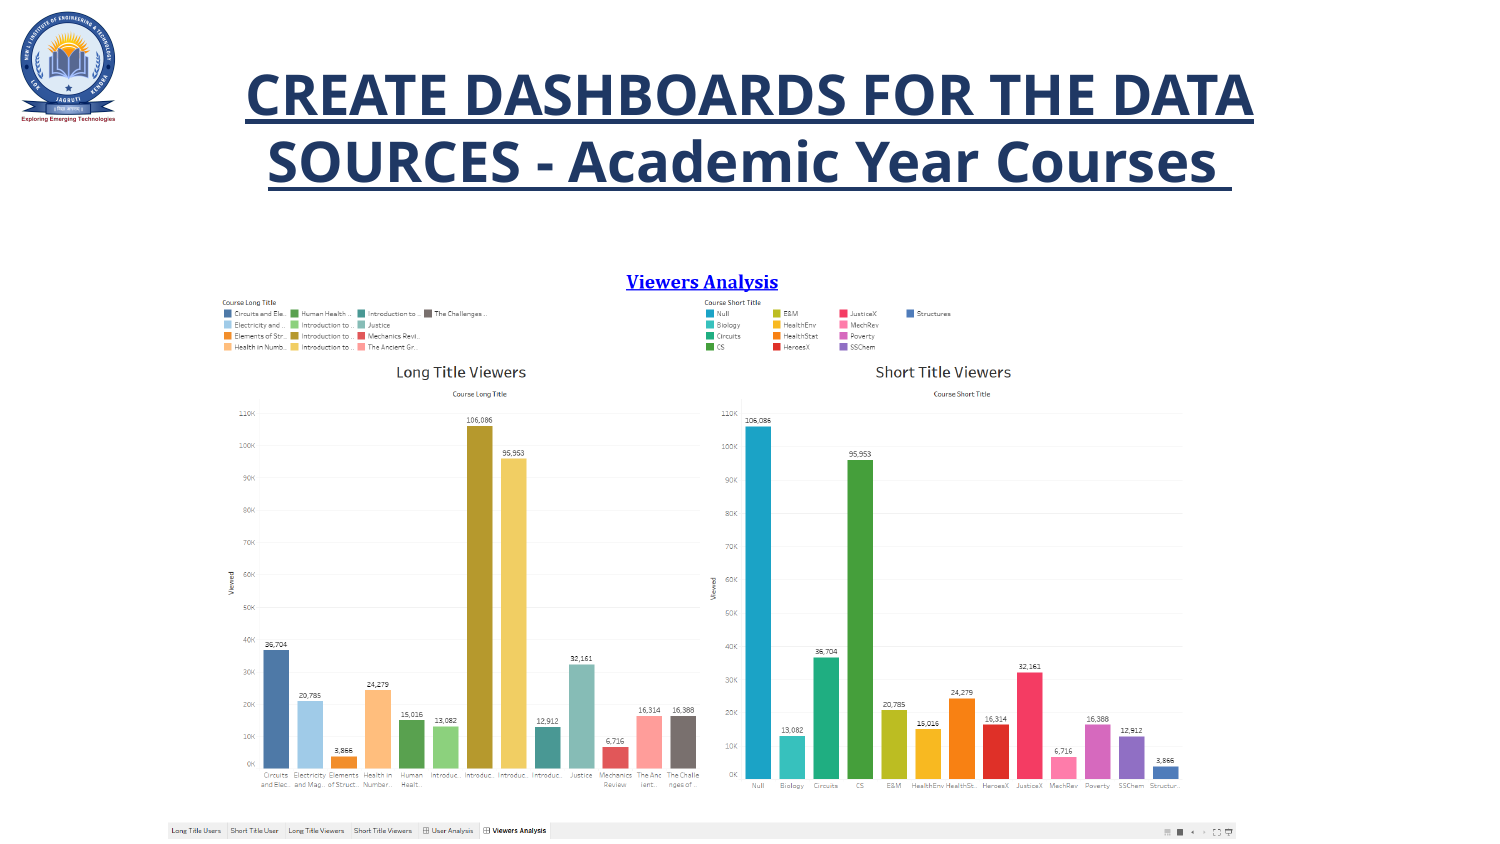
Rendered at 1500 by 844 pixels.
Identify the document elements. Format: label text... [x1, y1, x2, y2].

picture [0, 0, 136, 135]
picture [168, 237, 1236, 839]
text_box CREATE DASHBOARDS FOR THE DATA SOURCES - Academic Year Courses [103, 44, 1397, 208]
